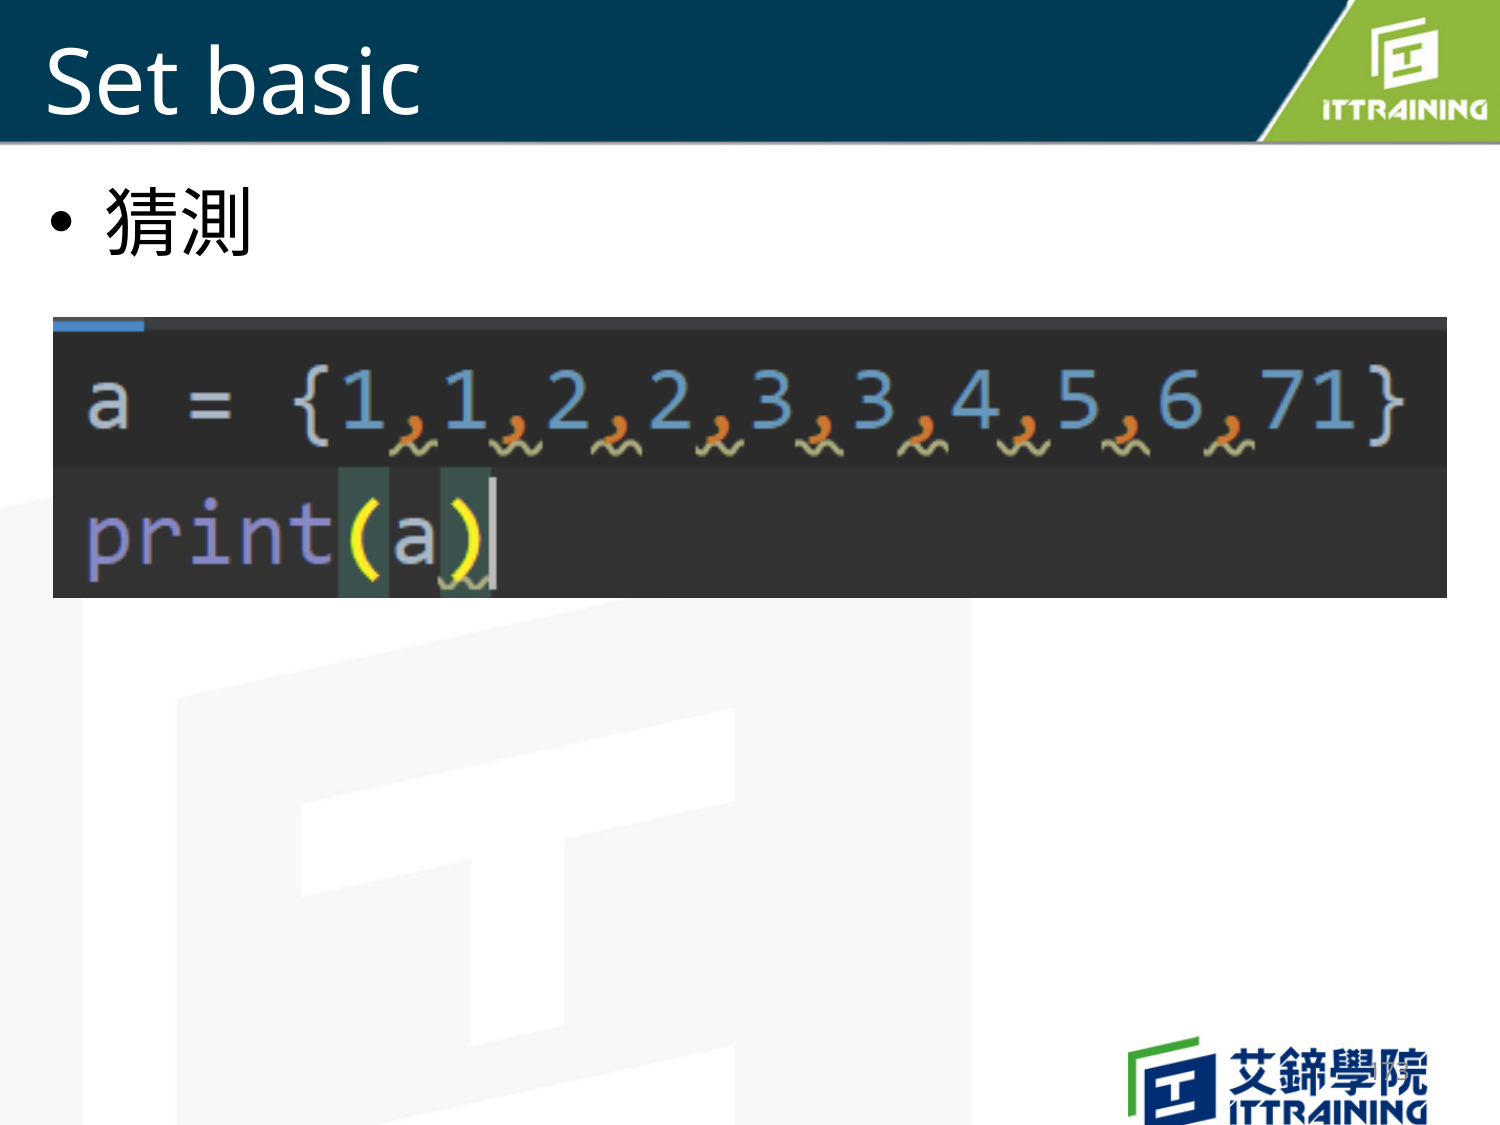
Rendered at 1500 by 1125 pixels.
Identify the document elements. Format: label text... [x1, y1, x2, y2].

list 猜測 [33, 168, 1418, 911]
slide_number 173 [1074, 1042, 1425, 1103]
title Set basic [29, 0, 1380, 172]
picture [0, 0, 1500, 1125]
